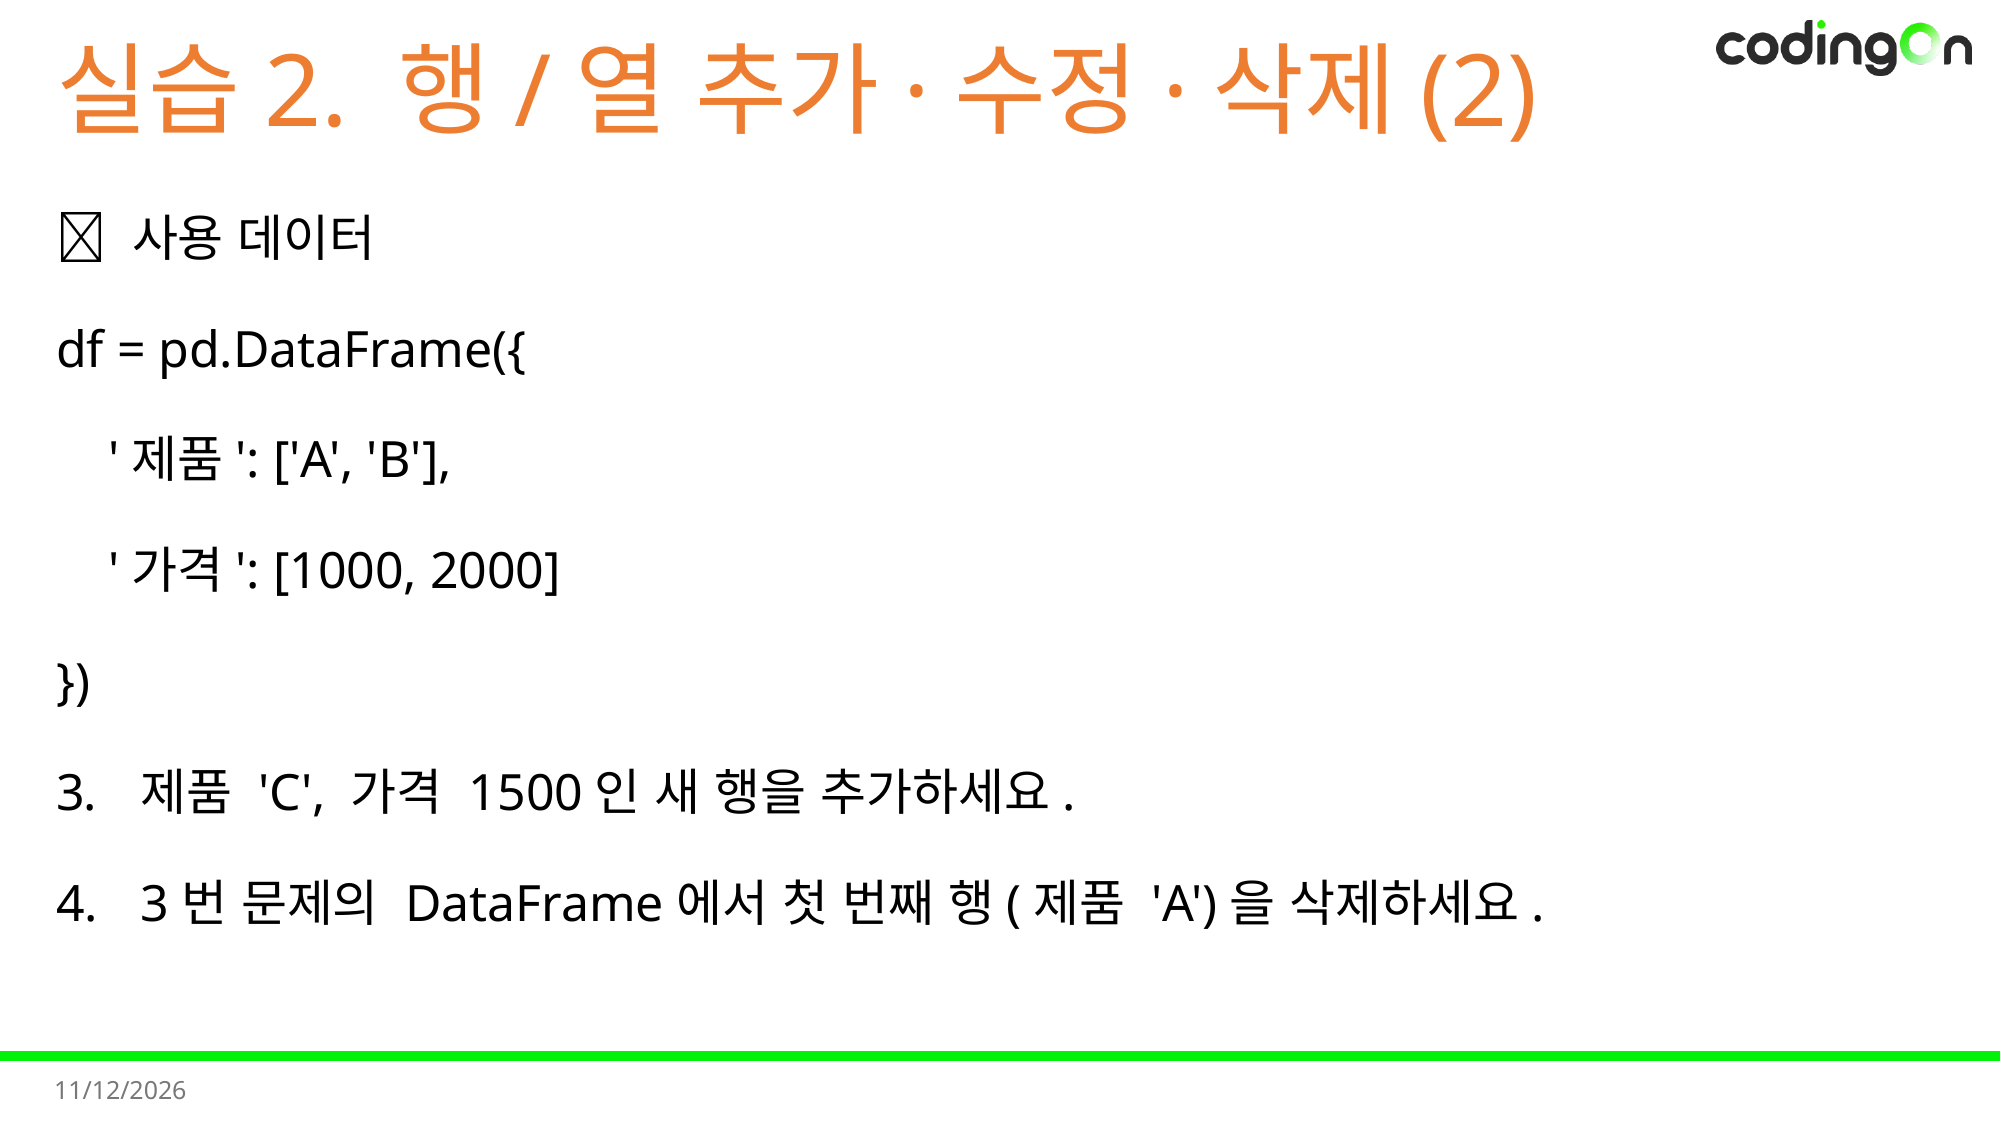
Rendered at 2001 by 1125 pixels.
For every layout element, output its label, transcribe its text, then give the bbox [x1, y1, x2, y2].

picture [1767, 20, 1972, 76]
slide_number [39, 1061, 490, 1122]
title 실습2. 행/열 추가·수정·삭제(2) [41, 0, 1767, 168]
list 📌 사용 데이터 df = pd.DataFrame({ '제품': ['A', 'B'], '가격': [1000, 2000] }) 제품 'C', 가격 1500인 새 행을 추가하세요. 3번 문제의 DataFrame에서 첫 번째 행(제품 'A')을 삭제하세요. [41, 168, 1959, 1024]
